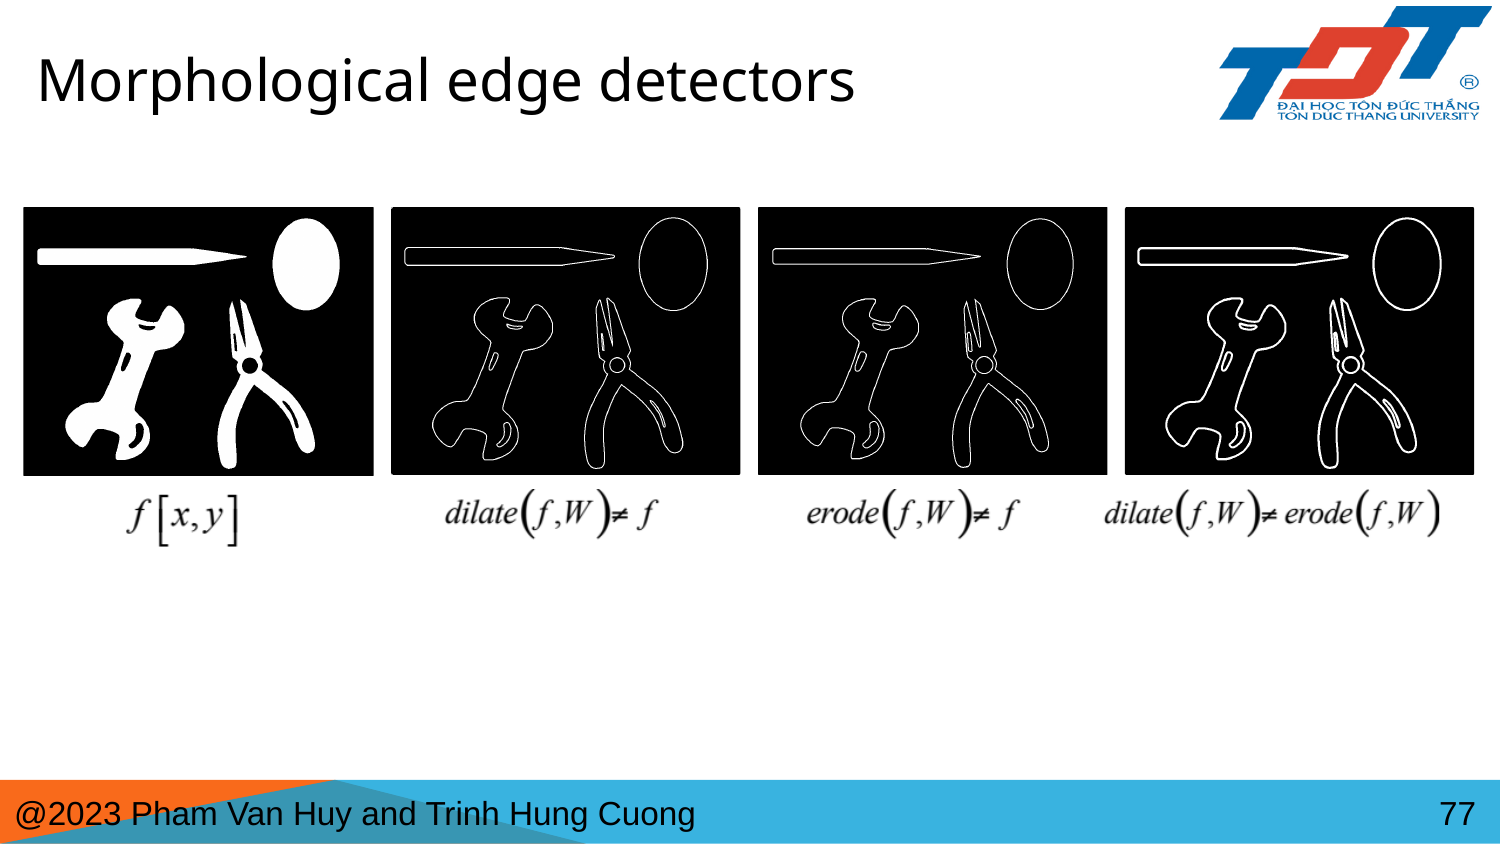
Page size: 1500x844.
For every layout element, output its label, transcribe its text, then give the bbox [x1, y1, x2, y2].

picture [23, 488, 1458, 550]
text_box [758, 207, 1108, 475]
picture [1269, 6, 1492, 120]
text_box [391, 207, 741, 475]
text_box [23, 207, 374, 476]
title Morphological edge detectors [34, 5, 1269, 149]
text_box [1124, 207, 1475, 475]
